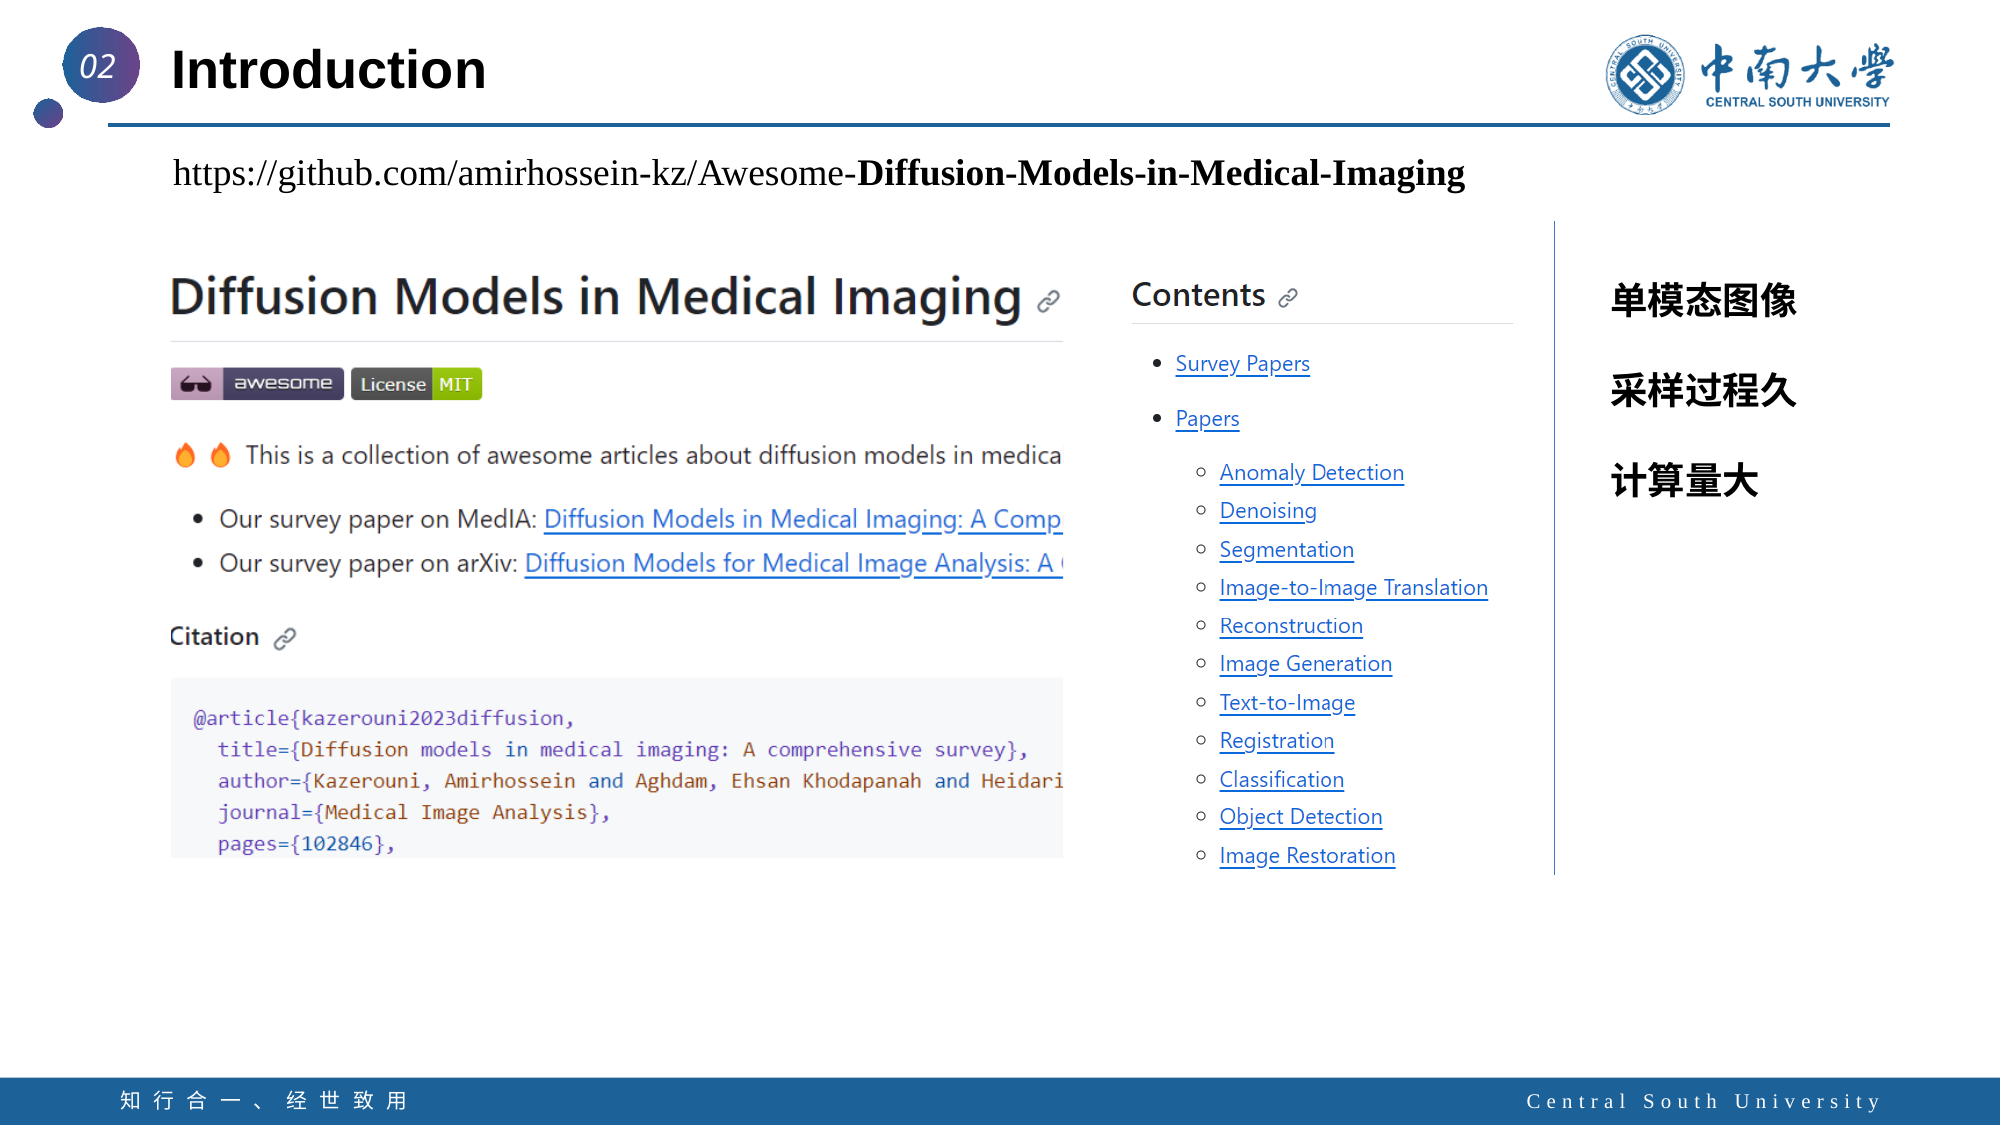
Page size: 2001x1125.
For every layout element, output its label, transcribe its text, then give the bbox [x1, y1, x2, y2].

text_box https://github.com/amirhossein-kz/Awesome-Diffusion-Models-in-Medical-Imaging [158, 140, 1622, 200]
text_box Central South University [1511, 1080, 1894, 1120]
picture [1121, 276, 1514, 876]
text_box Introduction [171, 24, 1063, 108]
picture [171, 269, 1064, 858]
text_box 单模态图像 采样过程久 计算量大 [1595, 269, 1975, 510]
picture [1595, 28, 1907, 121]
text_box 知行合一、经世致用 [105, 1080, 423, 1120]
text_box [33, 26, 153, 128]
text_box [0, 1077, 2000, 1125]
text_box [158, 0, 1050, 118]
